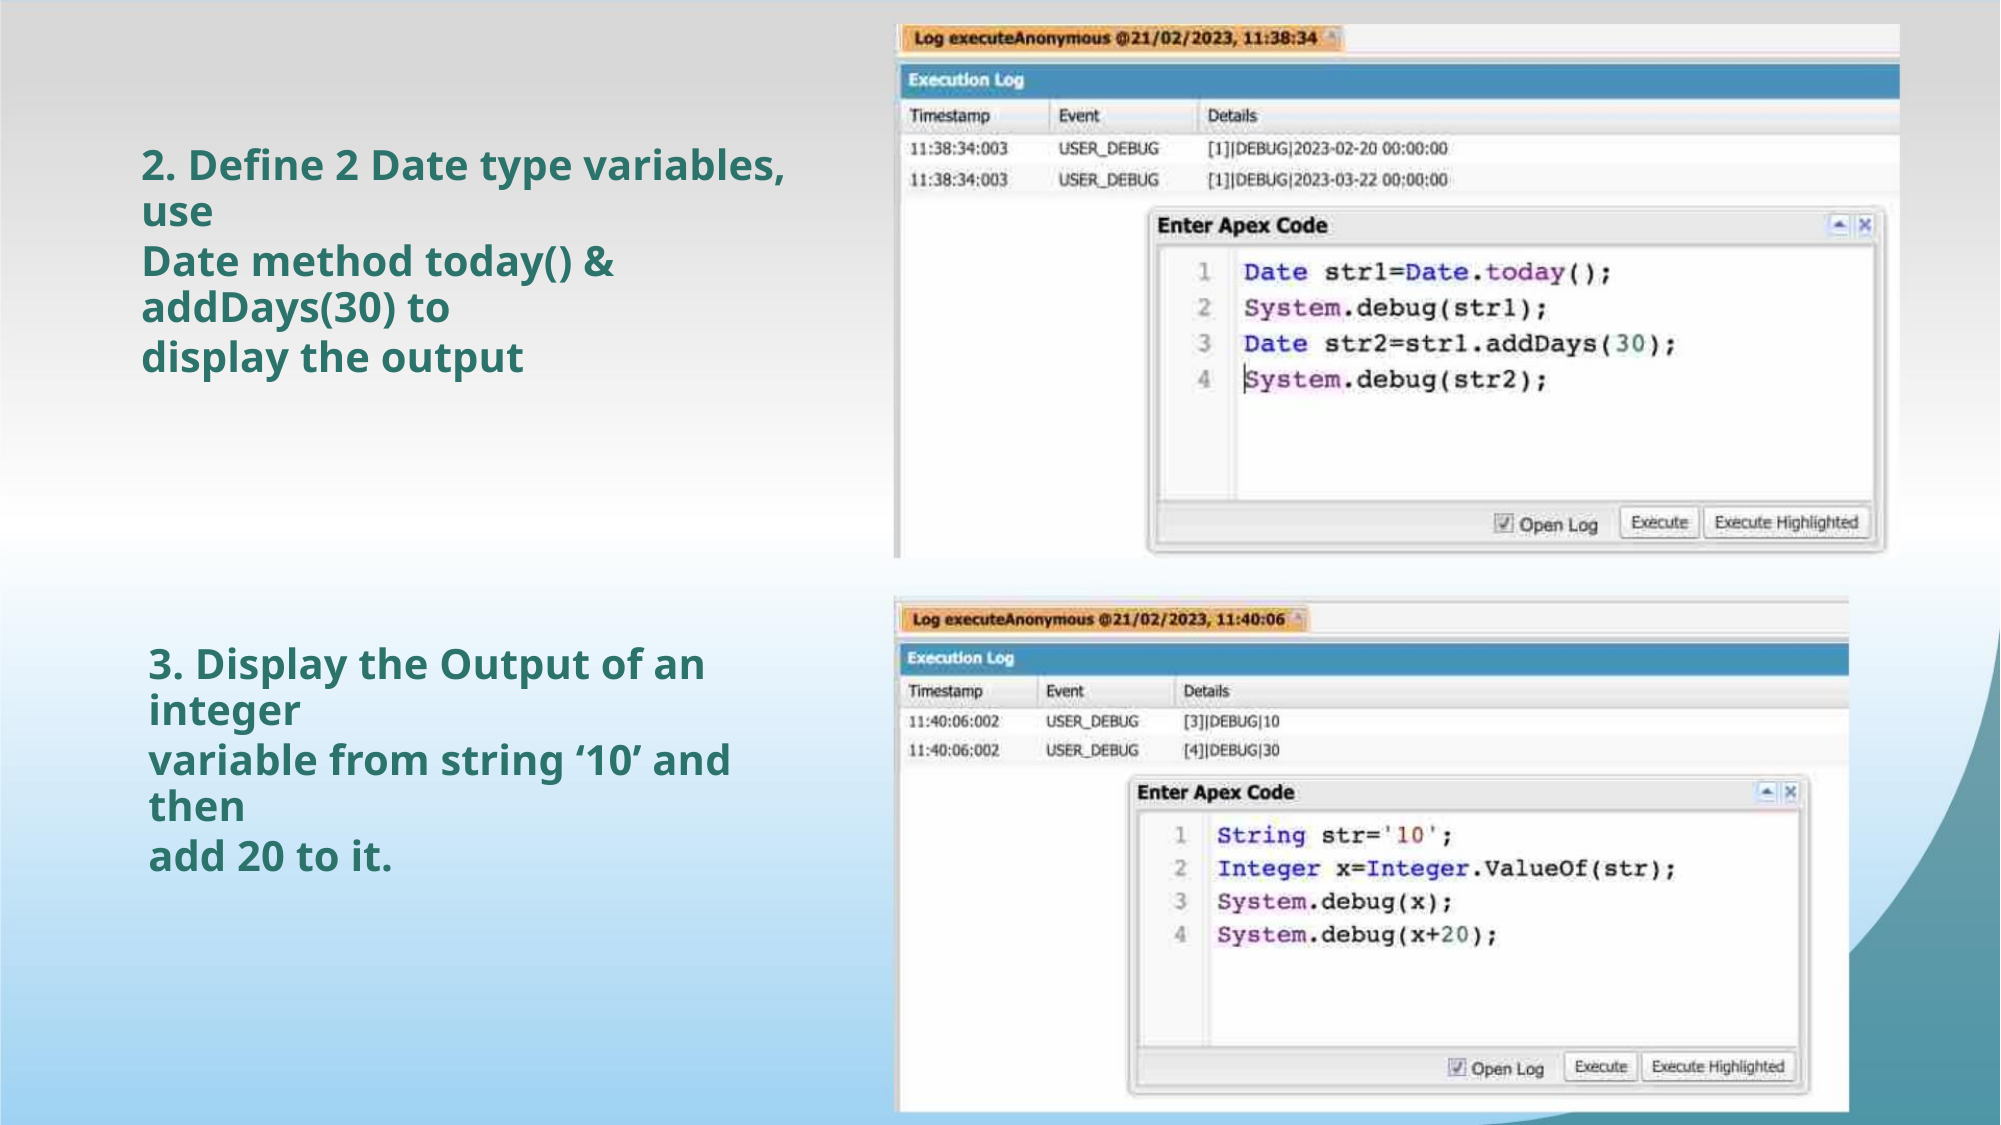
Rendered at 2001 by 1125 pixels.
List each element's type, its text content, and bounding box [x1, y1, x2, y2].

text_box 2. Define 2 Date type variables, use Date method today() & addDays(30) to display the output [141, 142, 857, 381]
text_box [0, 0, 2000, 1125]
text_box 3. Display the Output of an integer variable from string ‘10’ and then add 20 to it. [148, 641, 790, 880]
